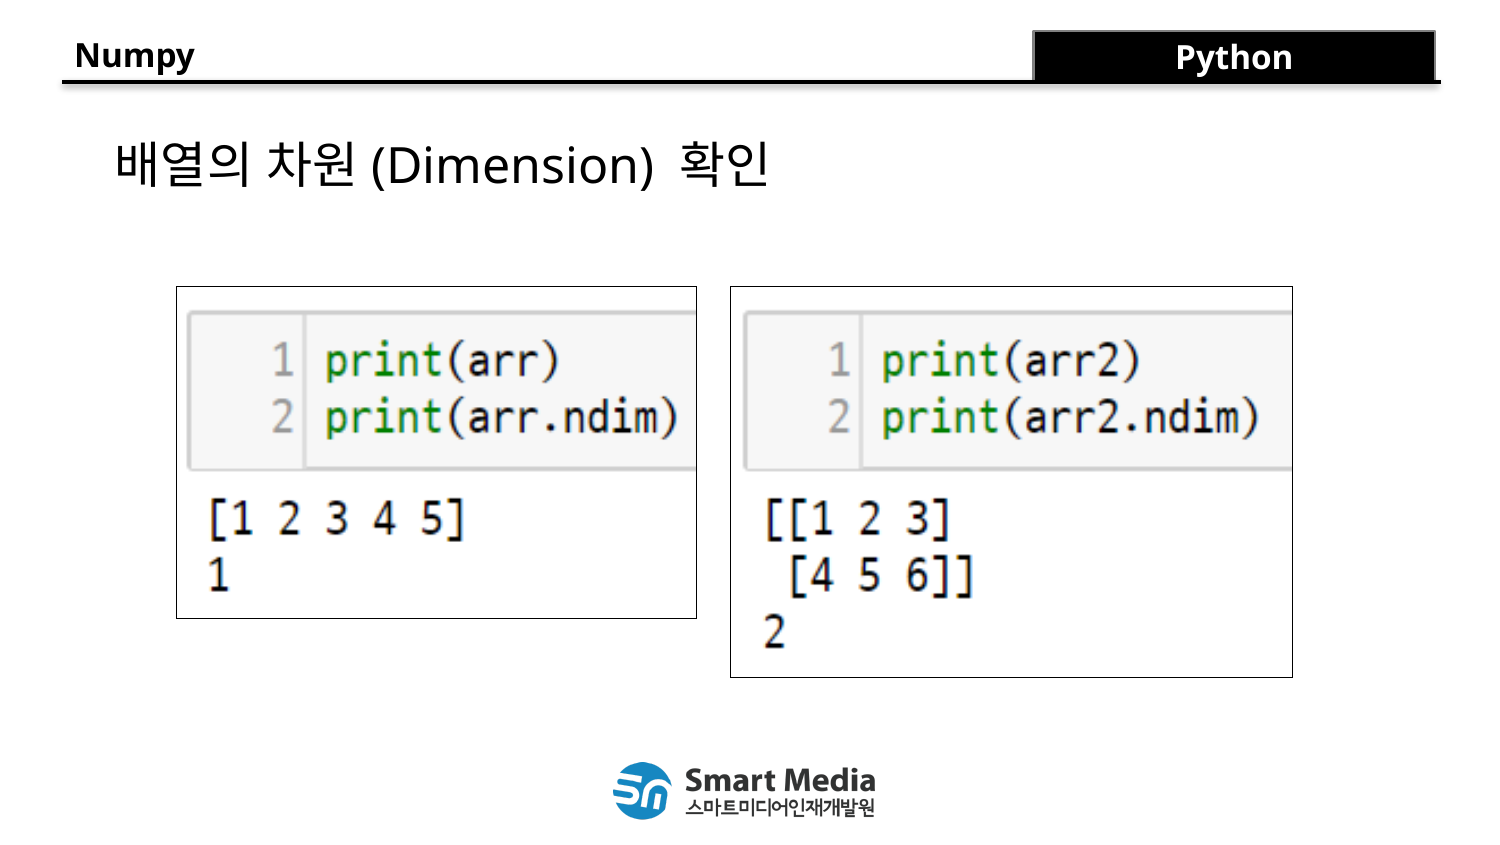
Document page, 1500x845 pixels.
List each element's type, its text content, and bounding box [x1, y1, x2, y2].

picture [613, 762, 875, 821]
picture [730, 285, 1293, 678]
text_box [58, 26, 1441, 83]
picture [176, 285, 698, 619]
text_box 배열의 차원(Dimension) 확인 [100, 125, 1294, 201]
